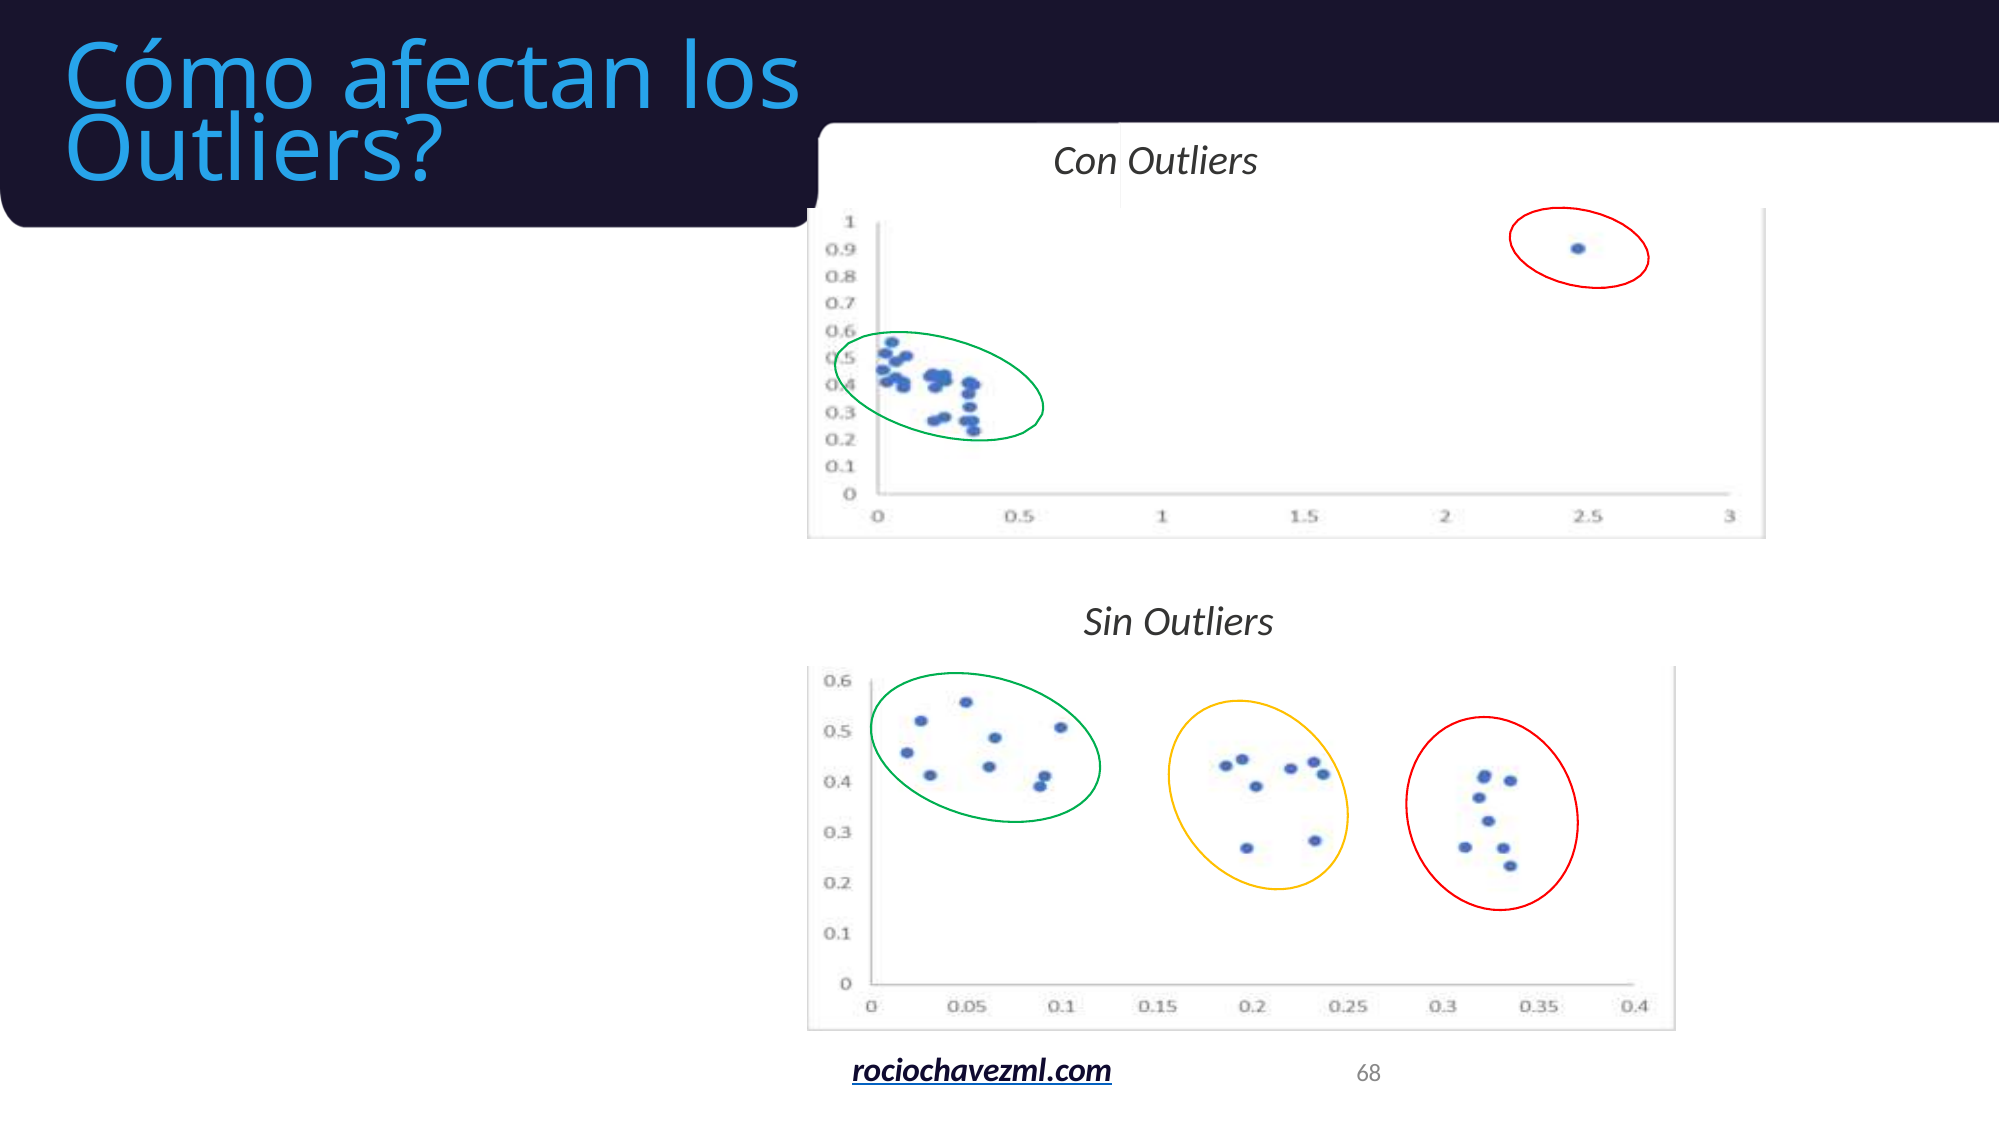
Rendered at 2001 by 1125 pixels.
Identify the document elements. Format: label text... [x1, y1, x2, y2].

text_box Con Outliers [1051, 130, 1262, 184]
text_box Sin Outliers [1081, 591, 1277, 644]
title Cómo afectan los Outliers? [61, 43, 930, 243]
slide_number 68 [1350, 1060, 1391, 1125]
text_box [807, 206, 1766, 539]
picture [0, 0, 1999, 255]
text_box rociochavezml.com [850, 1053, 1119, 1088]
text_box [807, 666, 1676, 1031]
